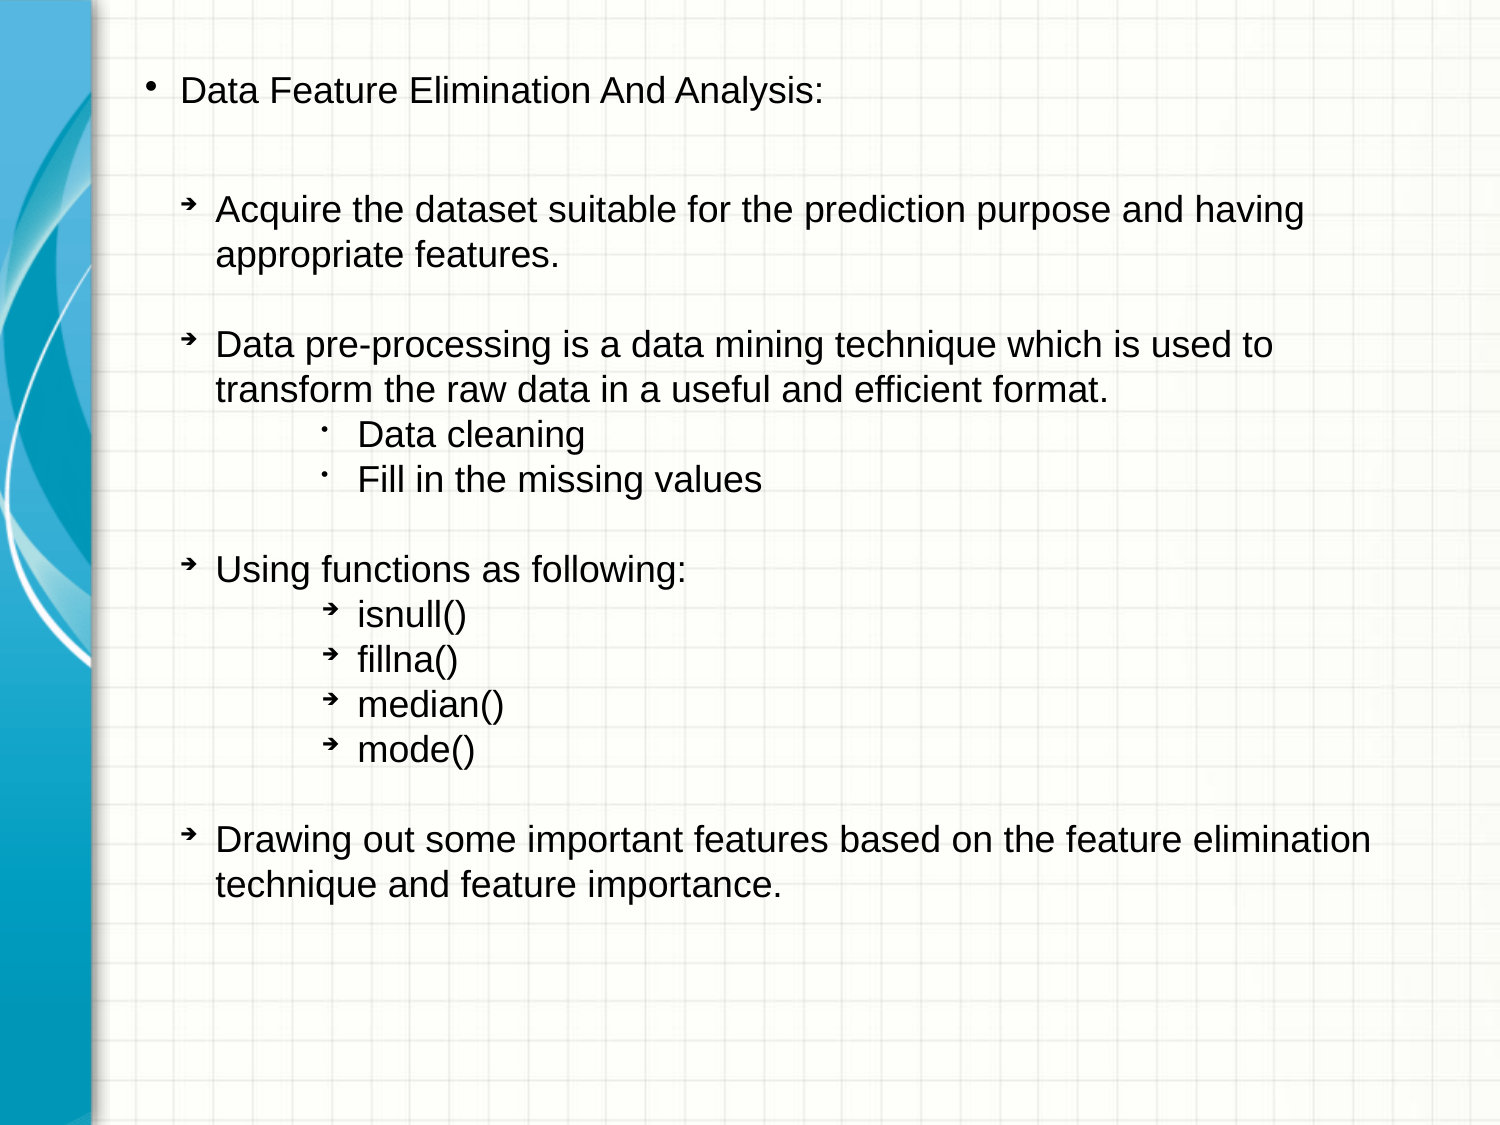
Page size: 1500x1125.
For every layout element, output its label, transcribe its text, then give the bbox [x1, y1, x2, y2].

picture [0, 0, 1500, 1125]
text_box Data Feature Elimination And Analysis: [129, 58, 969, 130]
text_box Acquire the dataset suitable for the prediction purpose and having appropriate features. Data pre-processing is a data mining technique which is used to transform the raw data in a useful and efficient format. Data cleaning Fill in the missing values Using functions as following: isnull() fillna() median() mode() Drawing out some important features based on the feature elimination technique and feature importance. [165, 177, 1418, 864]
